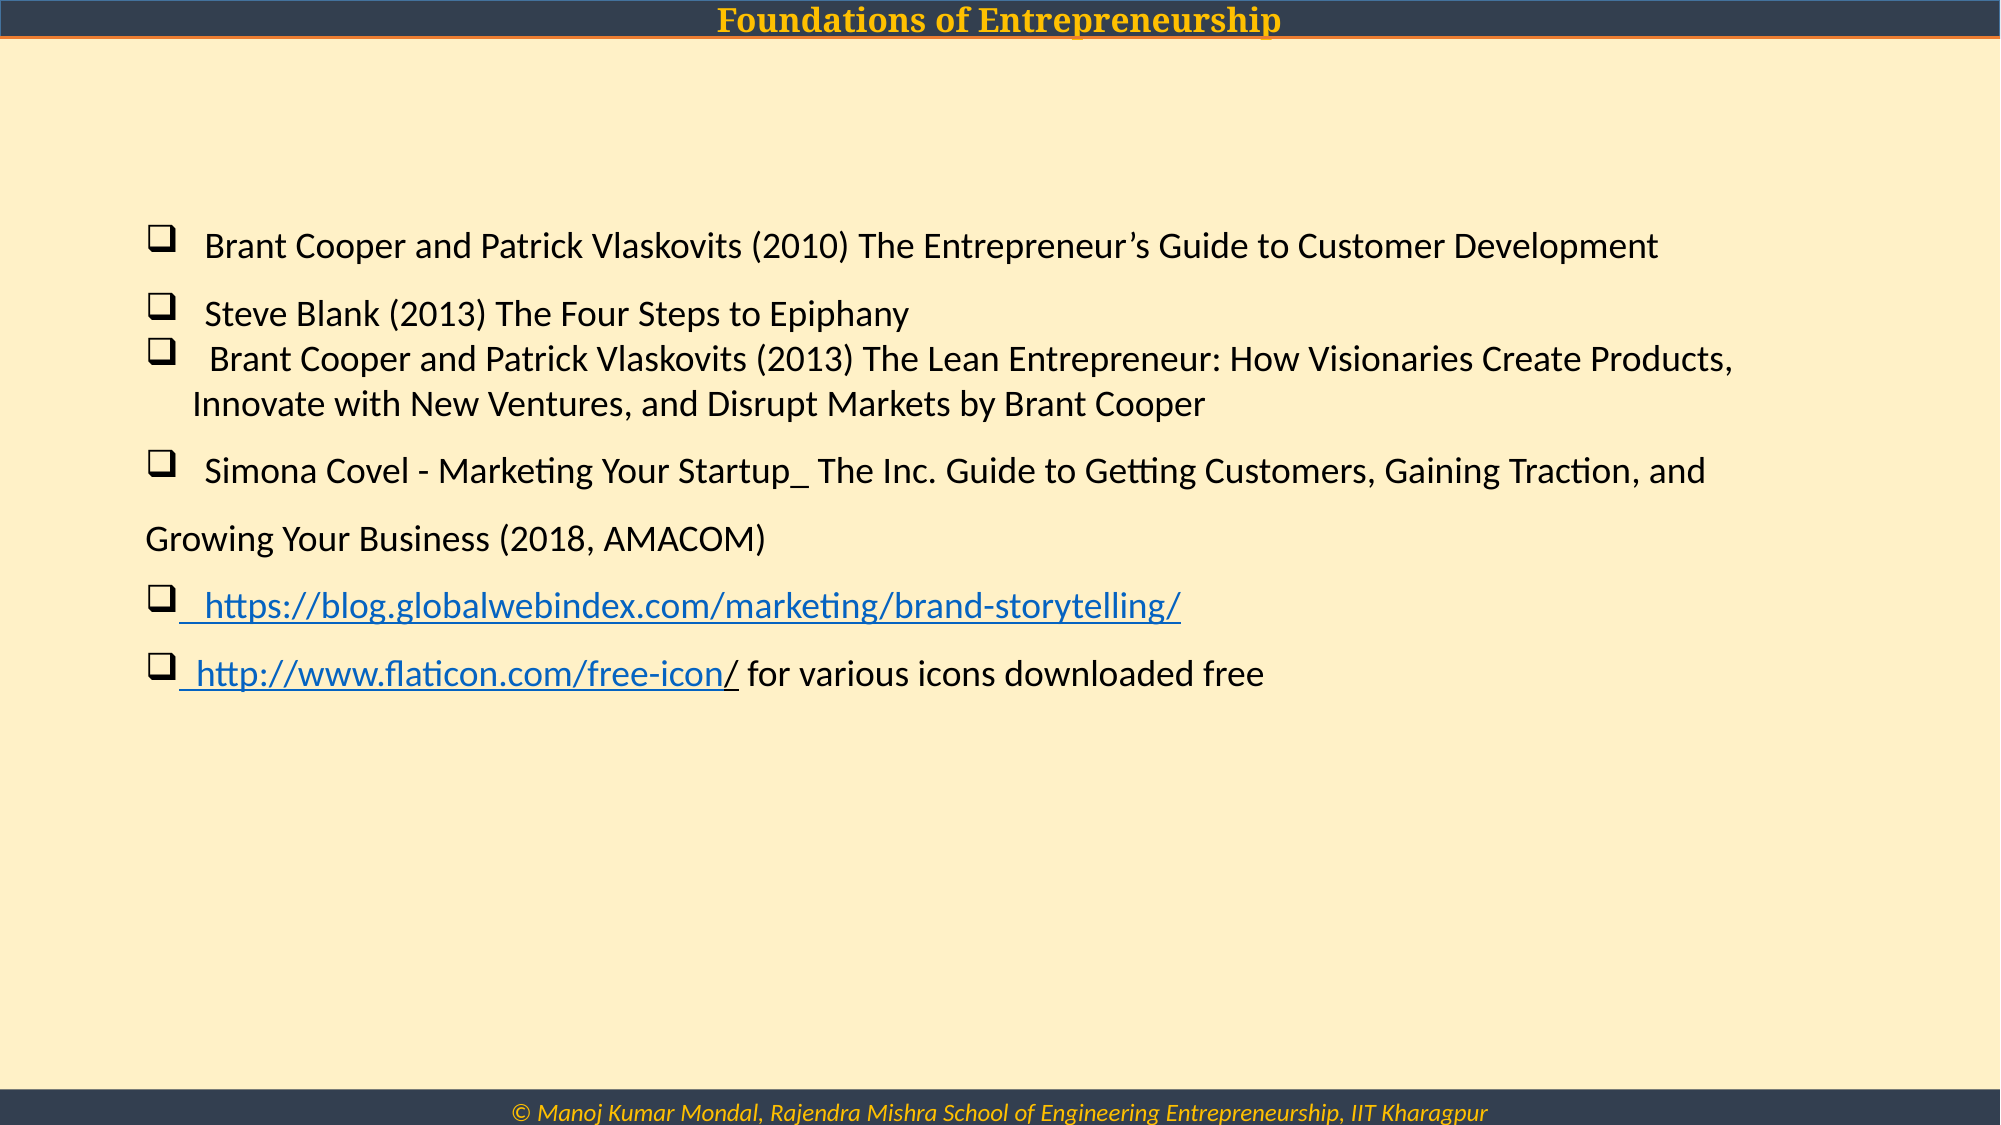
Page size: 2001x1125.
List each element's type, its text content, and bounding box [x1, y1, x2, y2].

text_box Brant Cooper and Patrick Vlaskovits (2010) The Entrepreneur’s Guide to Customer Development Steve Blank (2013) The Four Steps to Epiphany Brant Cooper and Patrick Vlaskovits (2013) The Lean Entrepreneur: How Visionaries Create Products, Innovate with New Ventures, and Disrupt Markets by Brant Cooper Simona Covel - Marketing Your Startup_ The Inc. Guide to Getting Customers, Gaining Traction, and Growing Your Business (2018, AMACOM) https://blog.globalwebindex.com/marketing/brand-storytelling/ http://www.flaticon.com/free-icon/ for various icons downloaded free [130, 191, 1807, 930]
